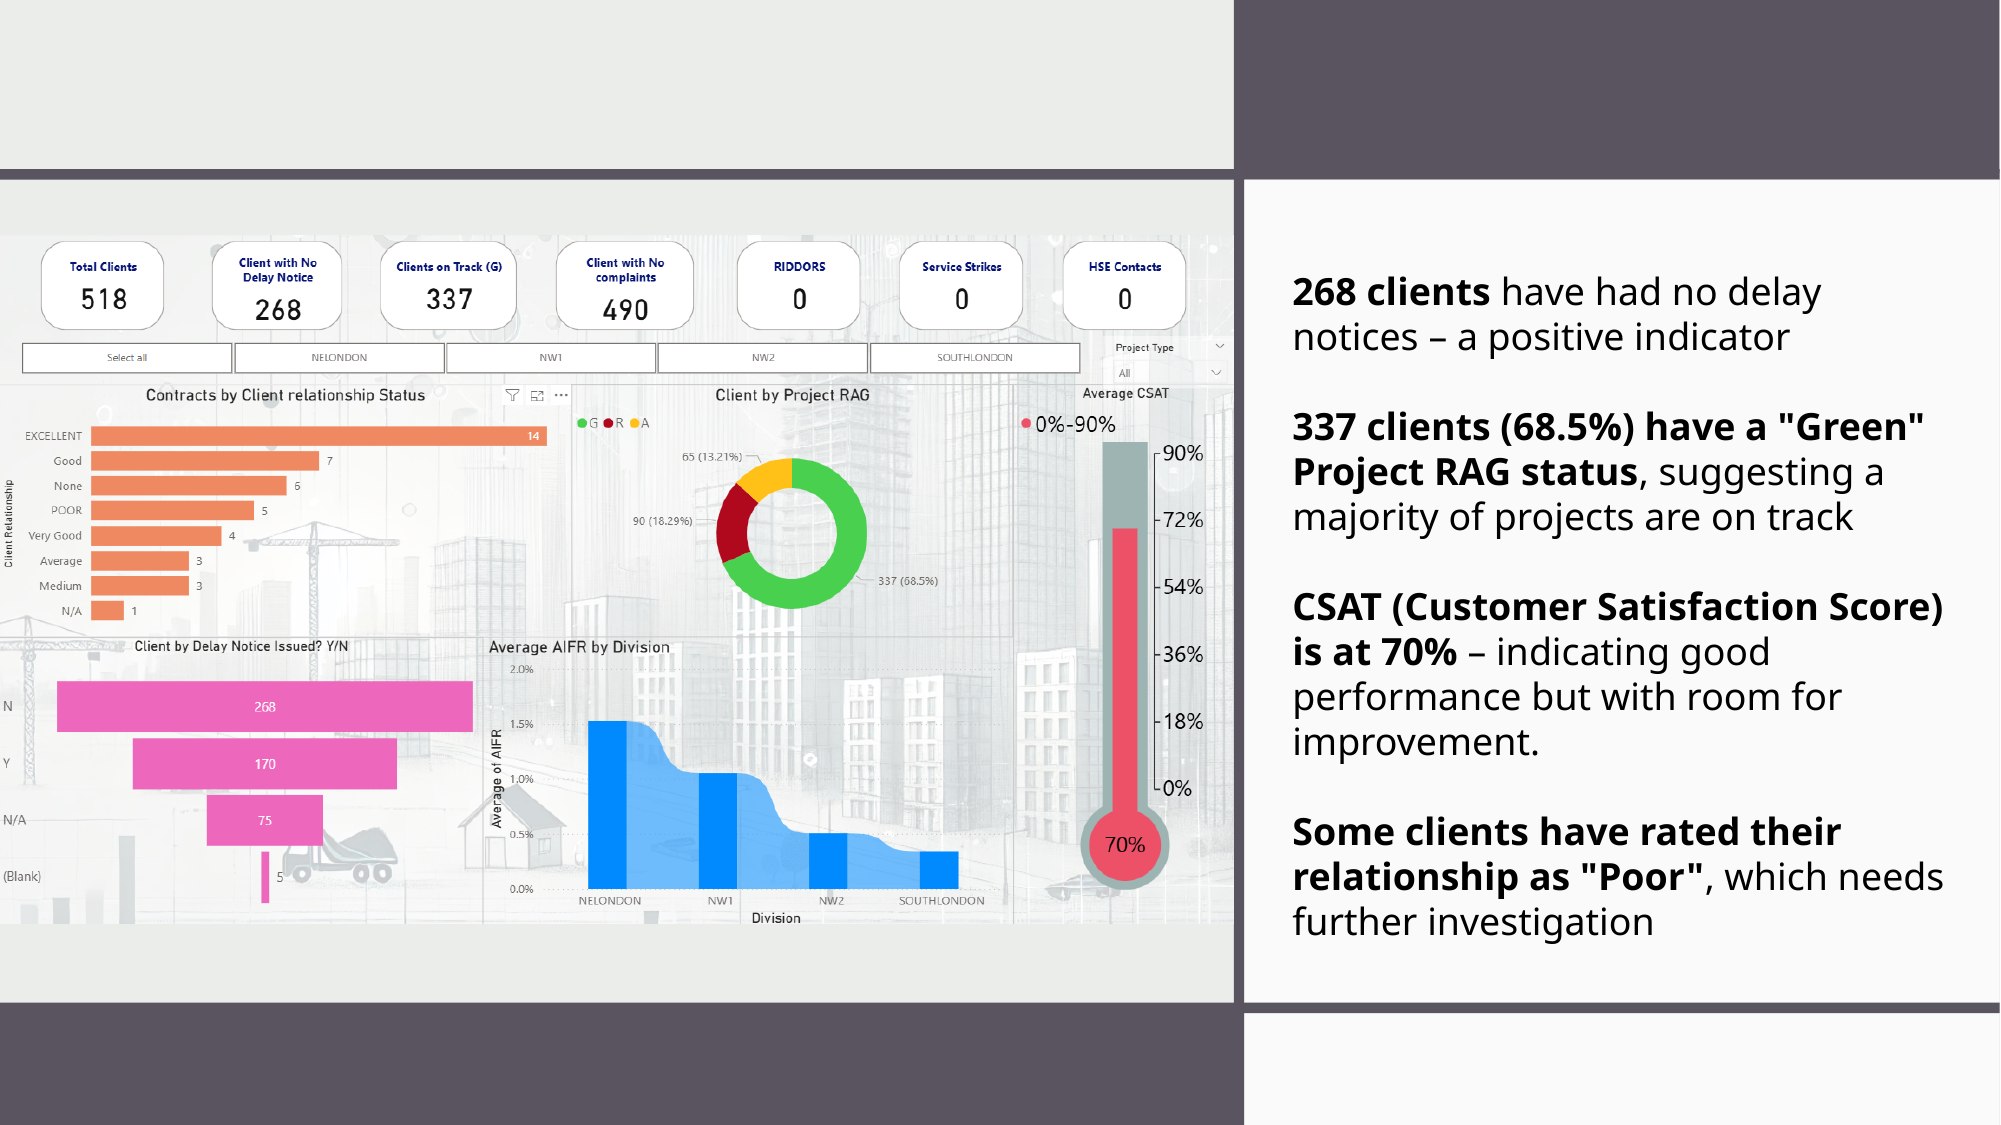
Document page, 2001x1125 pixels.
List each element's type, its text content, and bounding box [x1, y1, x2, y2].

text_box 268 clients have had no delay notices – a positive indicator 337 clients (68.5%) have a "Green" Project RAG status, suggesting a majority of projects are on track CSAT (Customer Satisfaction Score) is at 70% – indicating good performance but with room for improvement. Some clients have rated their relationship as "Poor", which needs further investigation [1277, 215, 1966, 995]
picture [0, 179, 1234, 1003]
